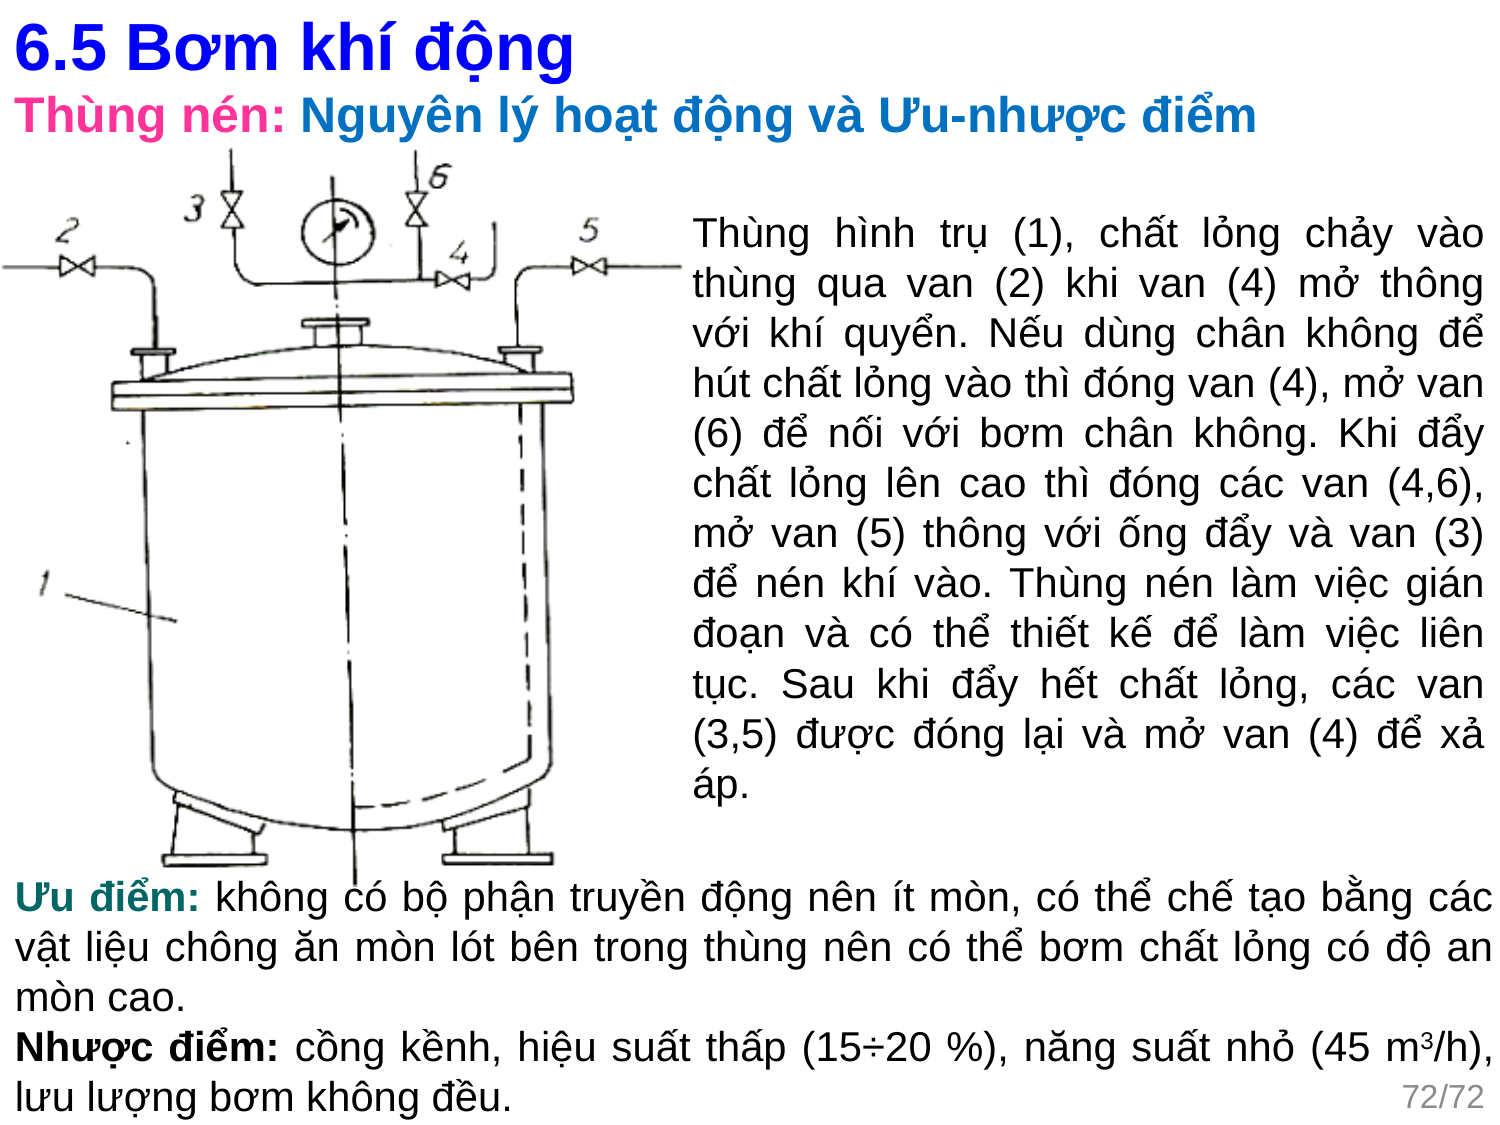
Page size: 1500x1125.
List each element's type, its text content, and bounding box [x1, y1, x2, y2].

text_box 6.5 Bơm khí động [0, 0, 1500, 74]
picture [0, 137, 688, 887]
text_box Thùng nén: Nguyên lý hoạt động và Ưu-nhược điểm [0, 74, 1500, 150]
text_box 72/72 [1149, 1065, 1500, 1125]
text_box Ưu điểm: không có bộ phận truyền động nên ít mòn, có thể chế tạo bằng các vật liệu chông ăn mòn lót bên trong thùng nên có thể bơm chất lỏng có độ an mòn cao. Nhược điểm: cồng kềnh, hiệu suất thấp (15÷20 %), năng suất nhỏ (45 m3/h), lưu lượng bơm không đều. [0, 862, 1500, 1125]
text_box Thùng hình trụ (1), chất lỏng chảy vào thùng qua van (2) khi van (4) mở thông với khí quyển. Nếu dùng chân không để hút chất lỏng vào thì đóng van (4), mở van (6) để nối với bơm chân không. Khi đẩy chất lỏng lên cao thì đóng các van (4,6), mở van (5) thông với ống đẩy và van (3) để nén khí vào. Thùng nén làm việc gián đoạn và có thể thiết kế để làm việc liên tục. Sau khi đẩy hết chất lỏng, các van (3,5) được đóng lại và mở van (4) để xả áp. [691, 185, 1500, 827]
